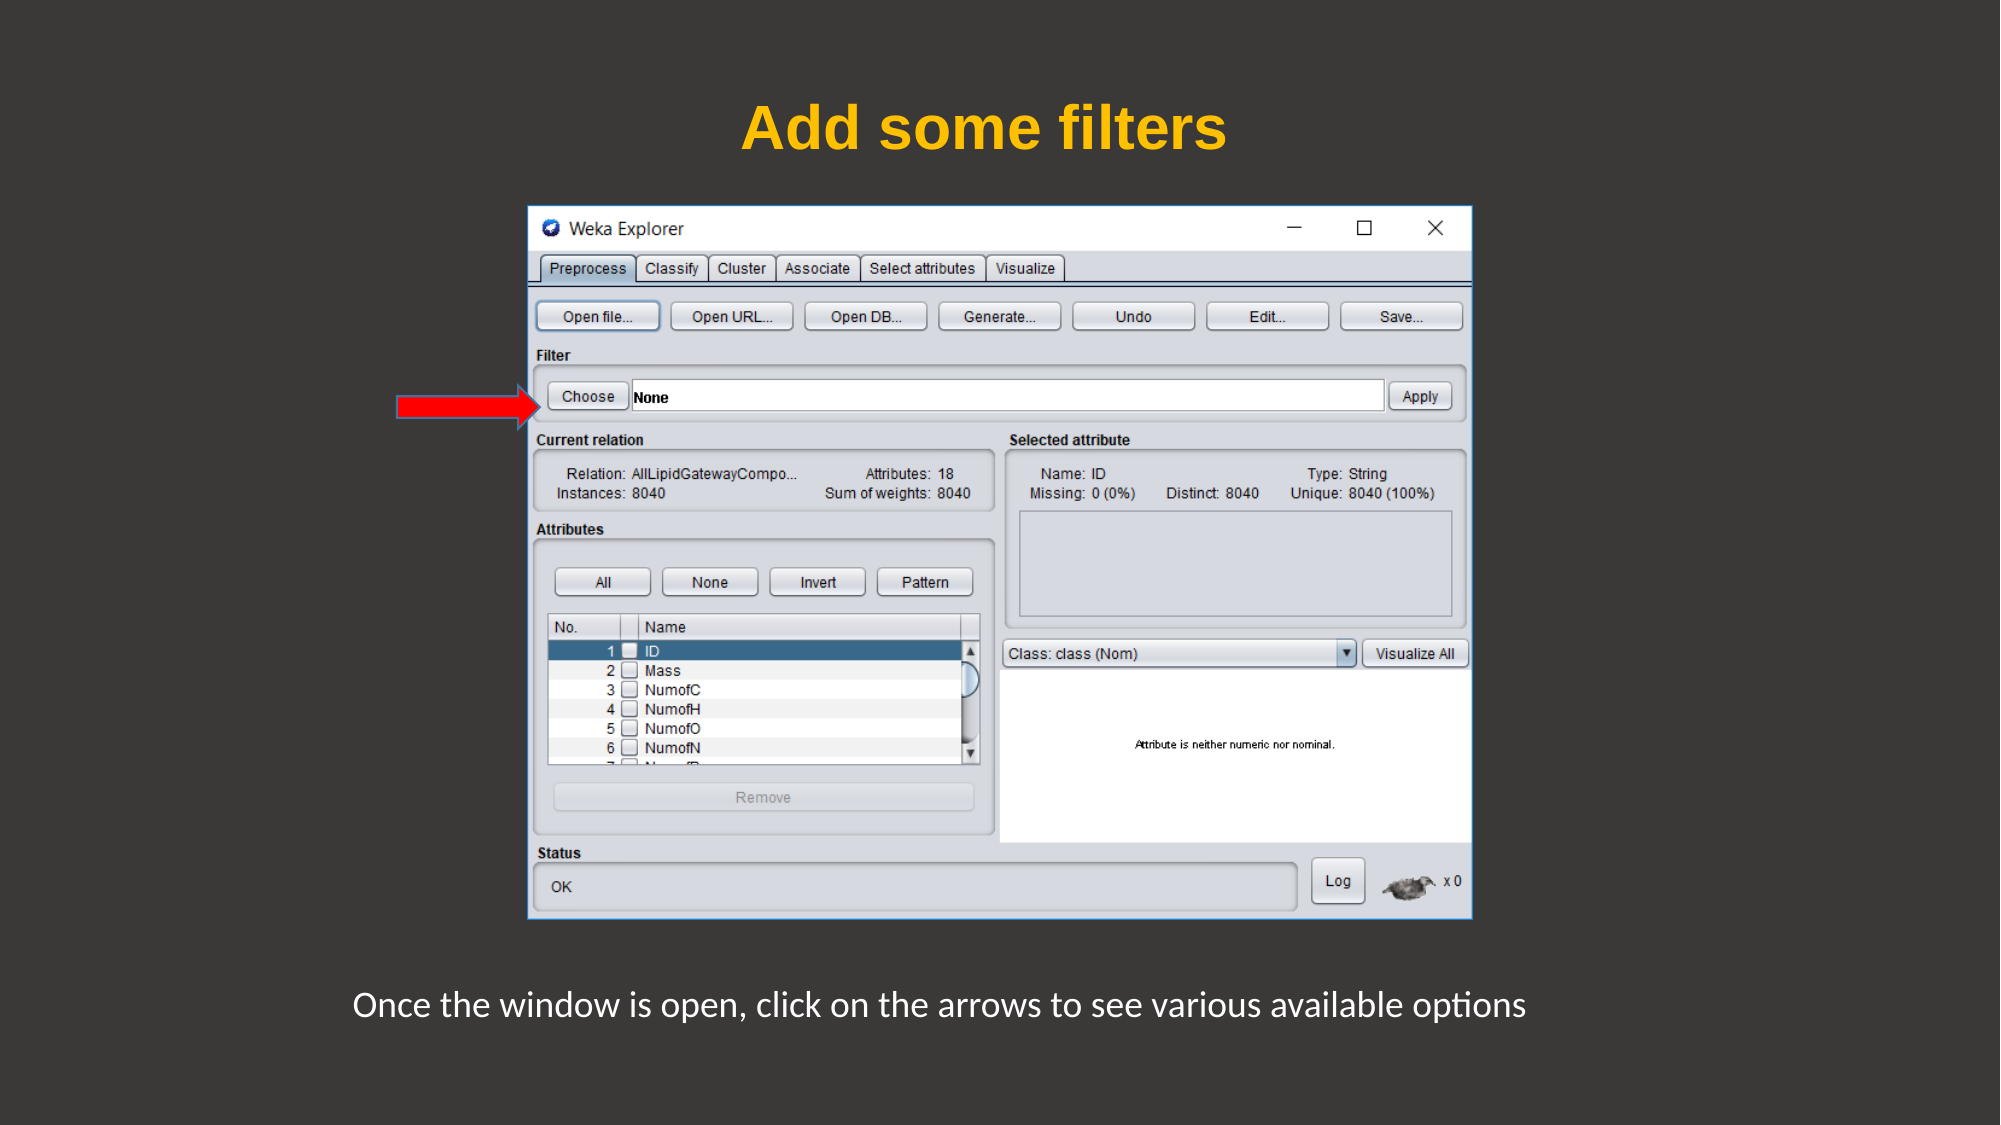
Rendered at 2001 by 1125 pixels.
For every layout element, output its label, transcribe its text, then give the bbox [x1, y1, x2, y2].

title Add some filters [337, 20, 1632, 238]
text_box [395, 382, 527, 432]
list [527, 205, 1473, 920]
text_box Once the window is open, click on the arrows to see various available options [337, 972, 1669, 1033]
